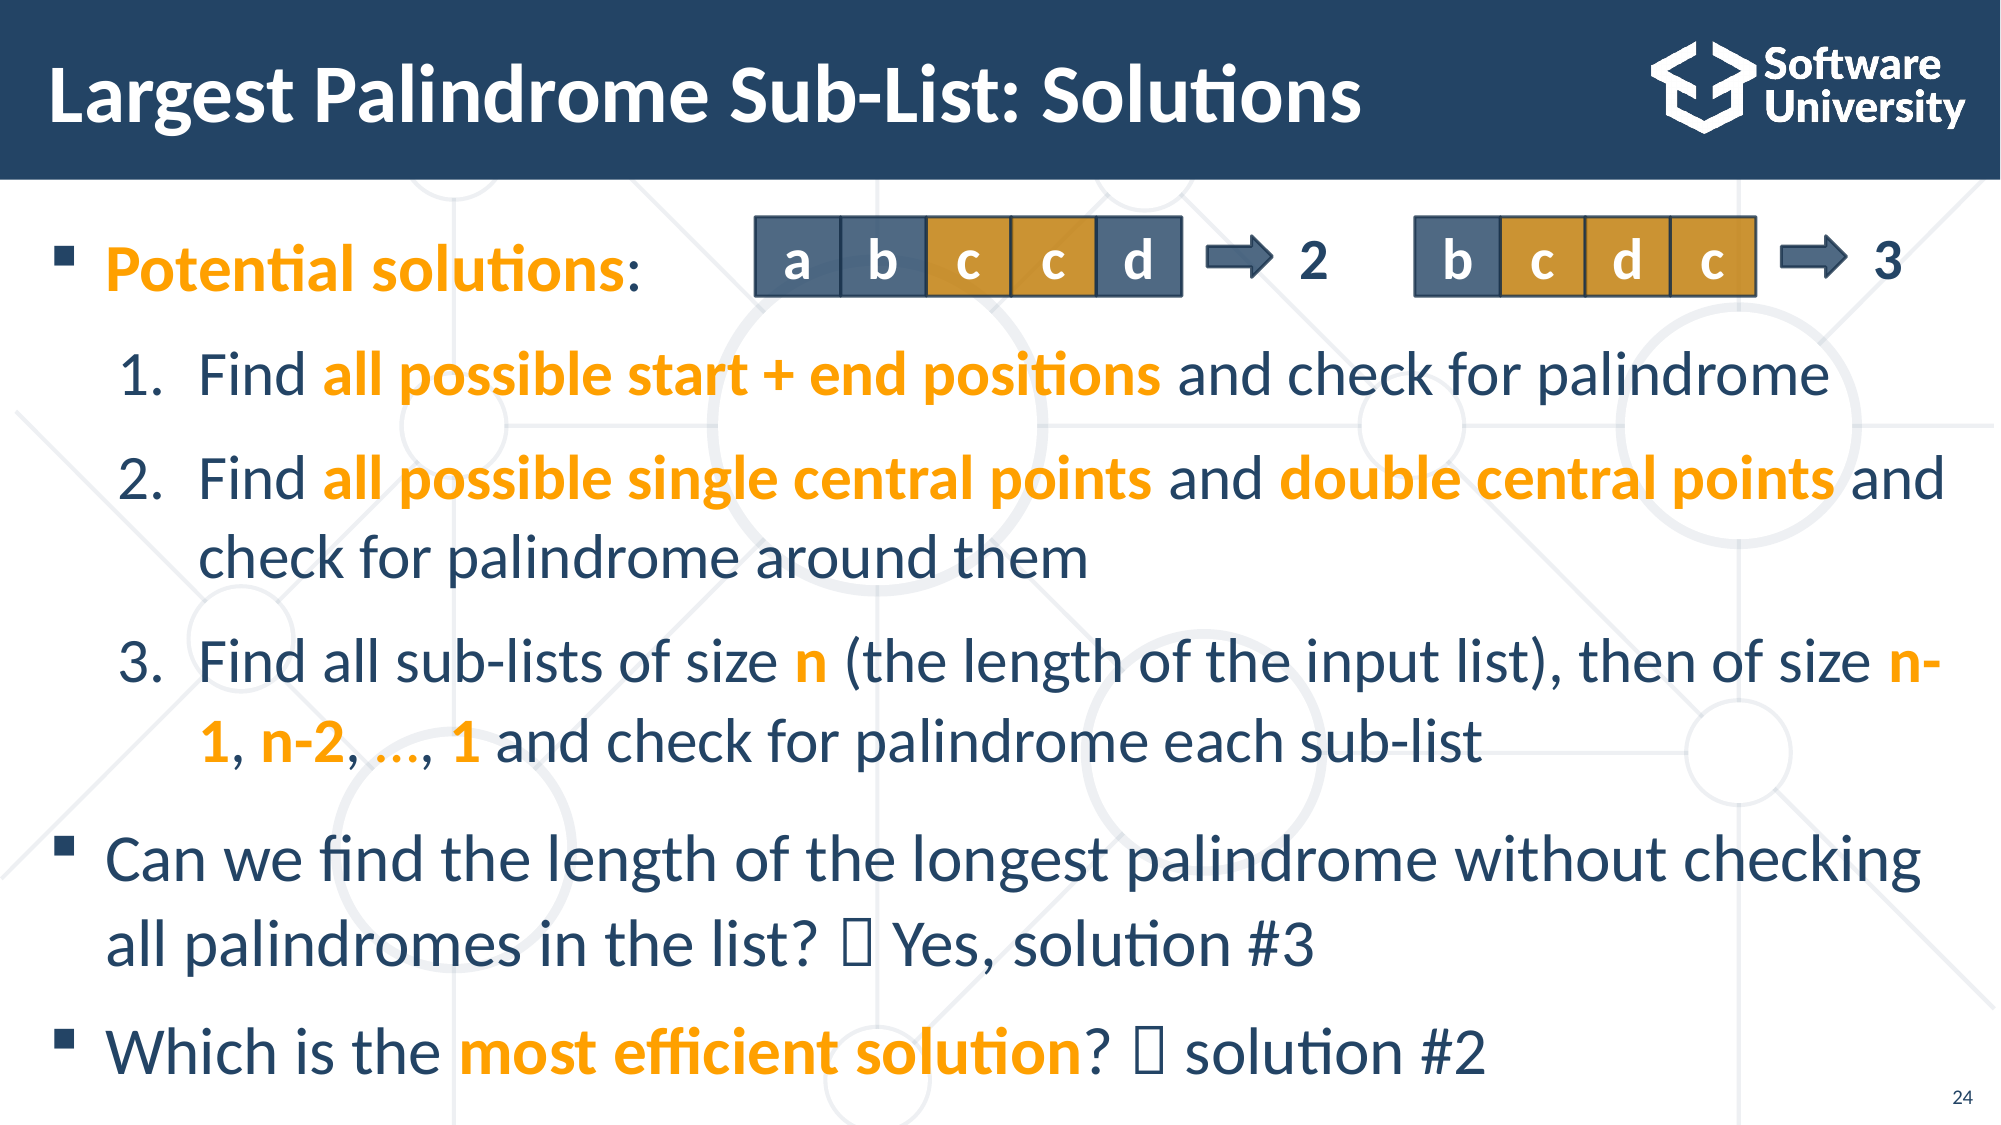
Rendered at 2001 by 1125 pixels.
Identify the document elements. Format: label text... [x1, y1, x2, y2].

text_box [1414, 202, 1916, 314]
picture [1651, 41, 1966, 134]
list Potential solutions: Find all possible start + end positions and check for palindrome Find all possible single central points and double central points and check for palindrome around them Find all sub-lists of size n (the length of the input list), then of size n-1, n-2, …, 1 and check for palindrome each sub-list Can we find the length of the longest palindrome without checking all palindromes in the list?  Yes, solution #3 Which is the most efficient solution?  solution #2 [31, 214, 1970, 1104]
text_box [754, 202, 1342, 314]
slide_number 24 [1927, 1067, 1989, 1117]
title Largest Palindrome Sub-List: Solutions [31, 16, 1625, 162]
